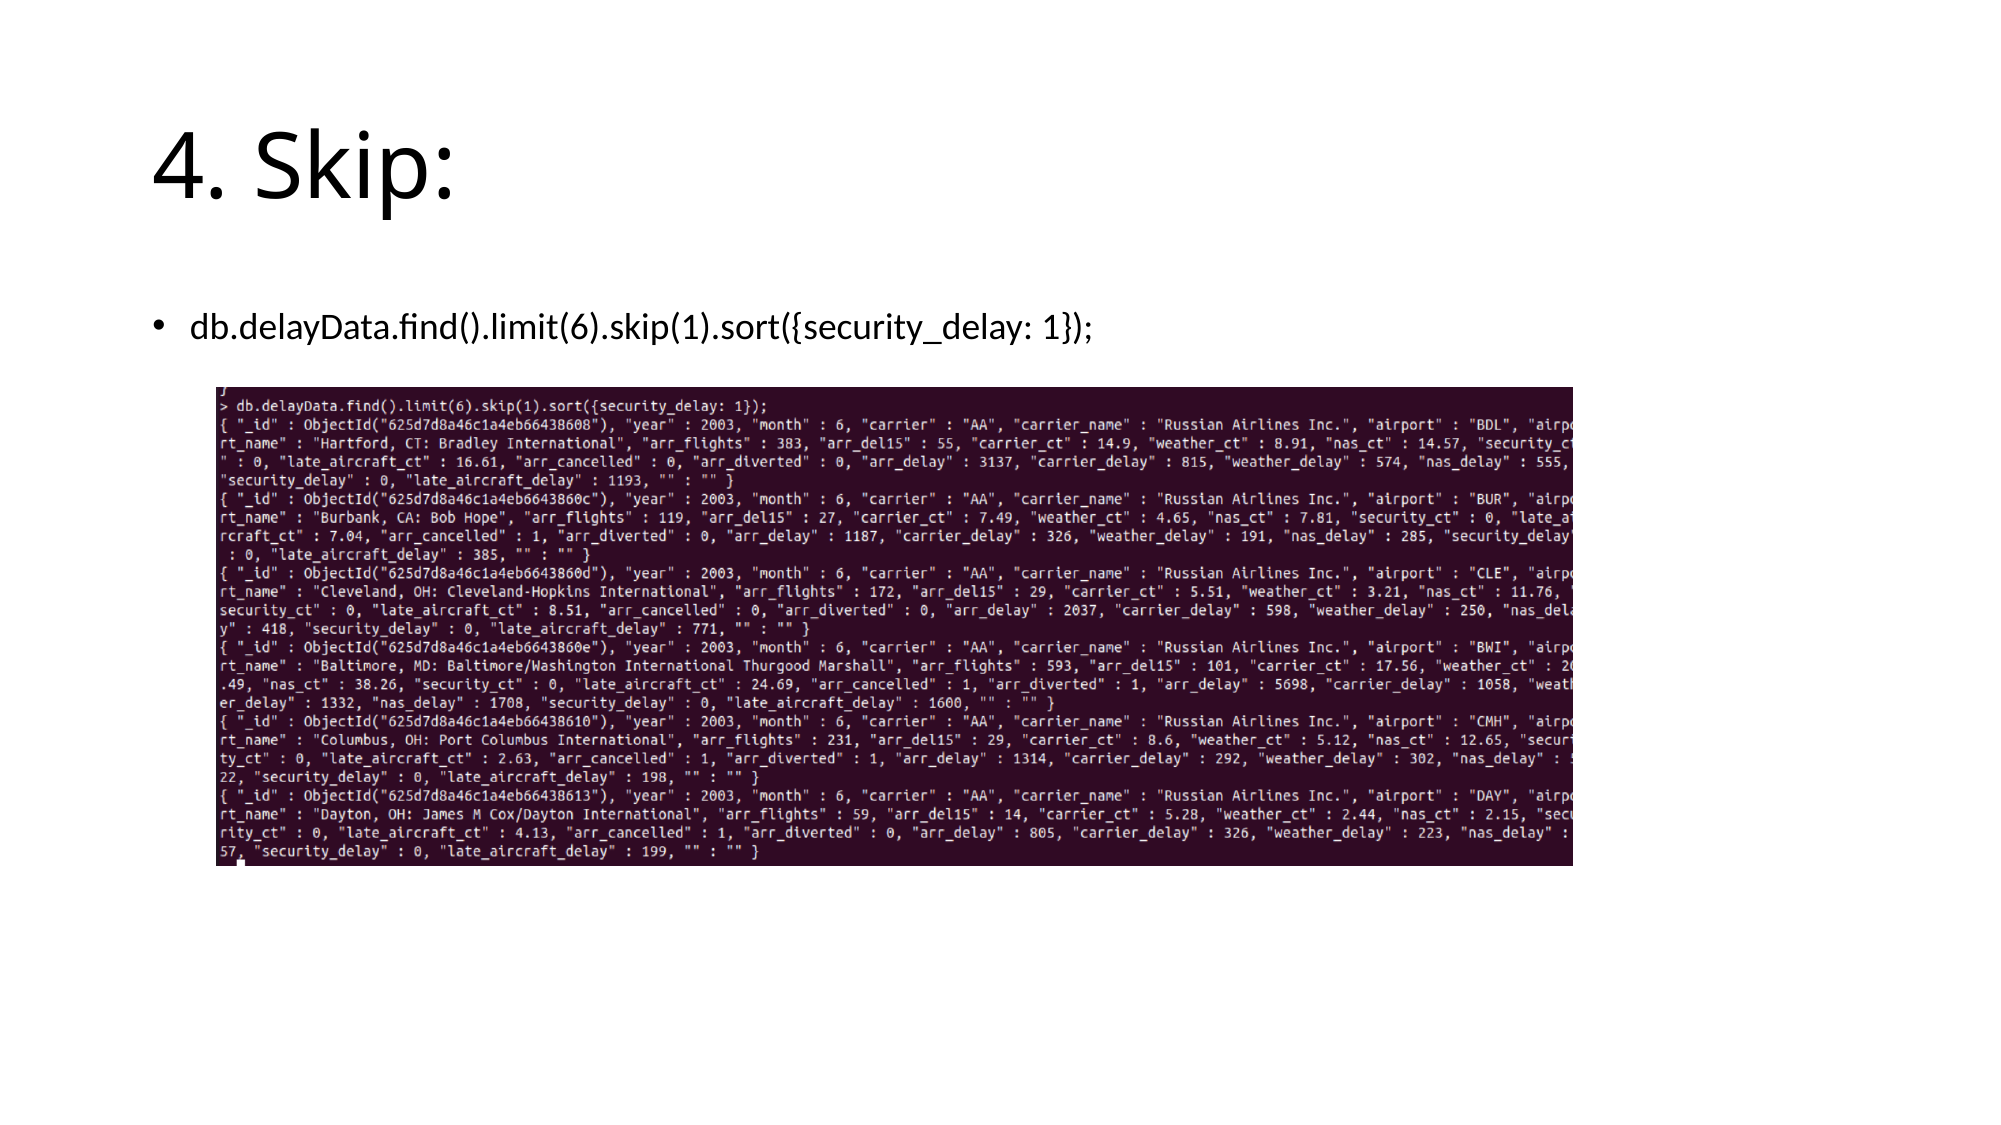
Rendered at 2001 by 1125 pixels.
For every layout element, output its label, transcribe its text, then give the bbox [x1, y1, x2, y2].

title 4. Skip: [137, 59, 1863, 278]
list db.delayData.find().limit(6).skip(1).sort({security_delay: 1}); [137, 299, 1863, 1014]
picture [216, 387, 1573, 866]
